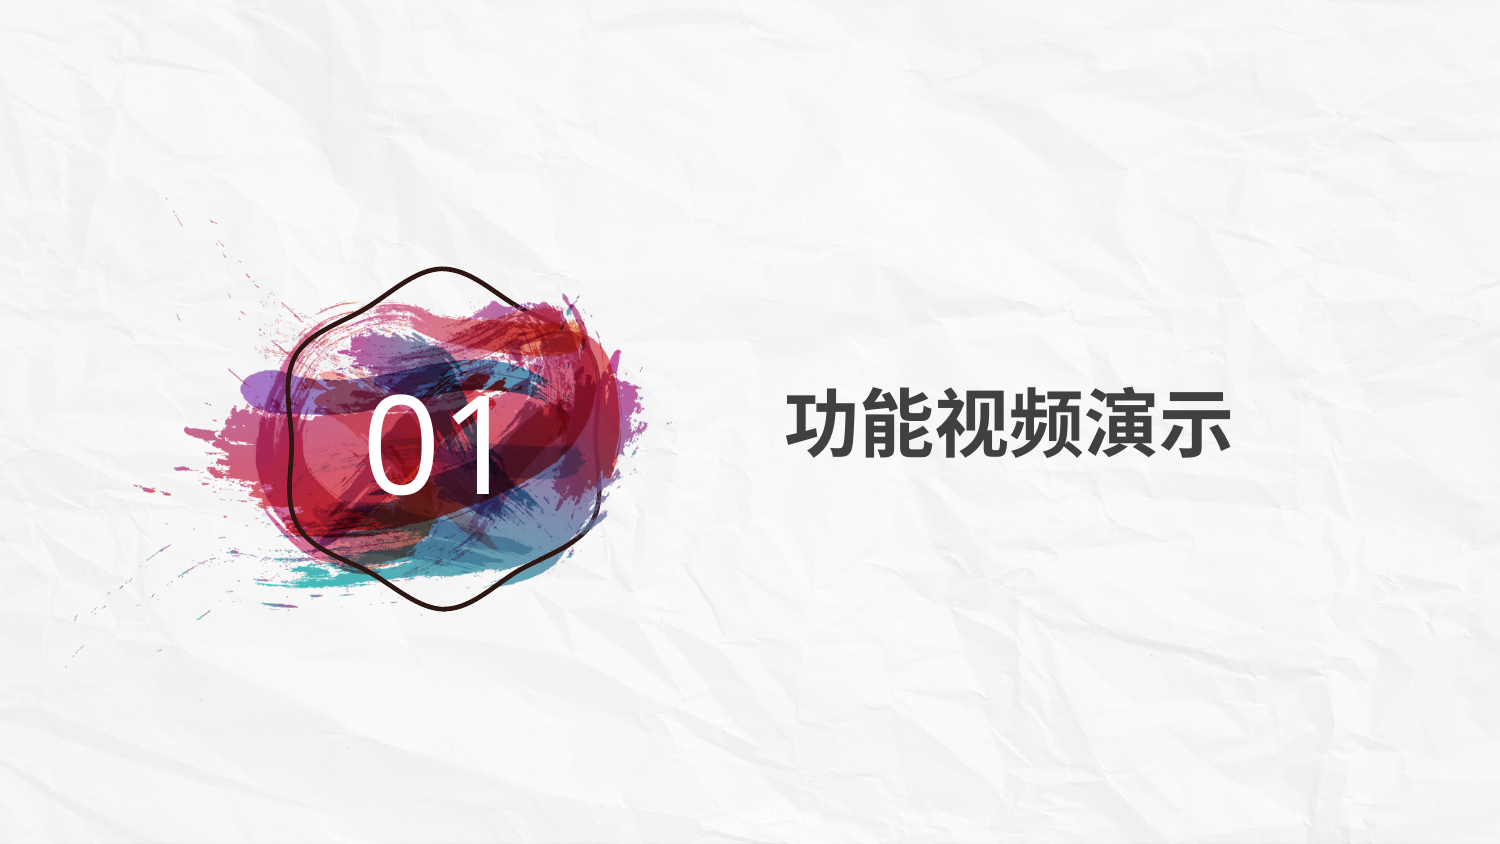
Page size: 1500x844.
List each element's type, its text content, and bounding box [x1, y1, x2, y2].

text_box 功能视频演示 [769, 368, 1250, 474]
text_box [65, 197, 673, 668]
